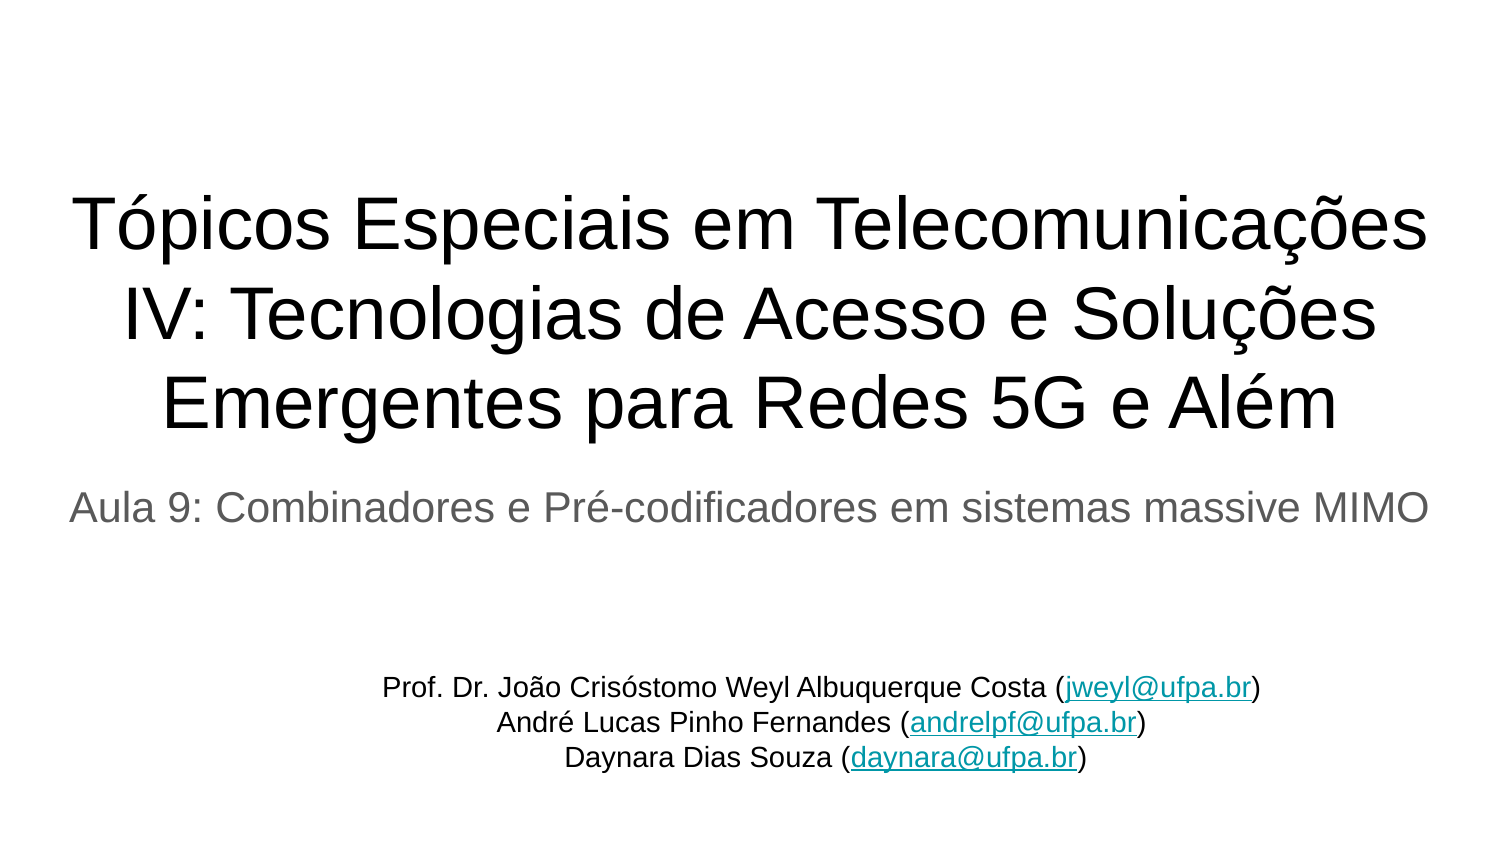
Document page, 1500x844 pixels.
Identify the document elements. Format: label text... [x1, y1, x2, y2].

subtitle Aula 9: Combinadores e Pré-codificadores em sistemas massive MIMO [51, 464, 1449, 595]
title Tópicos Especiais em Telecomunicações IV: Tecnologias de Acesso e Soluções Emergentes para Redes 5G e Além [51, 122, 1449, 459]
text_box Prof. Dr. João Crisóstomo Weyl Albuquerque Costa (jweyl@ufpa.br) André Lucas Pinho Fernandes (andrelpf@ufpa.br) Daynara Dias Souza (daynara@ufpa.br) [251, 653, 1392, 789]
